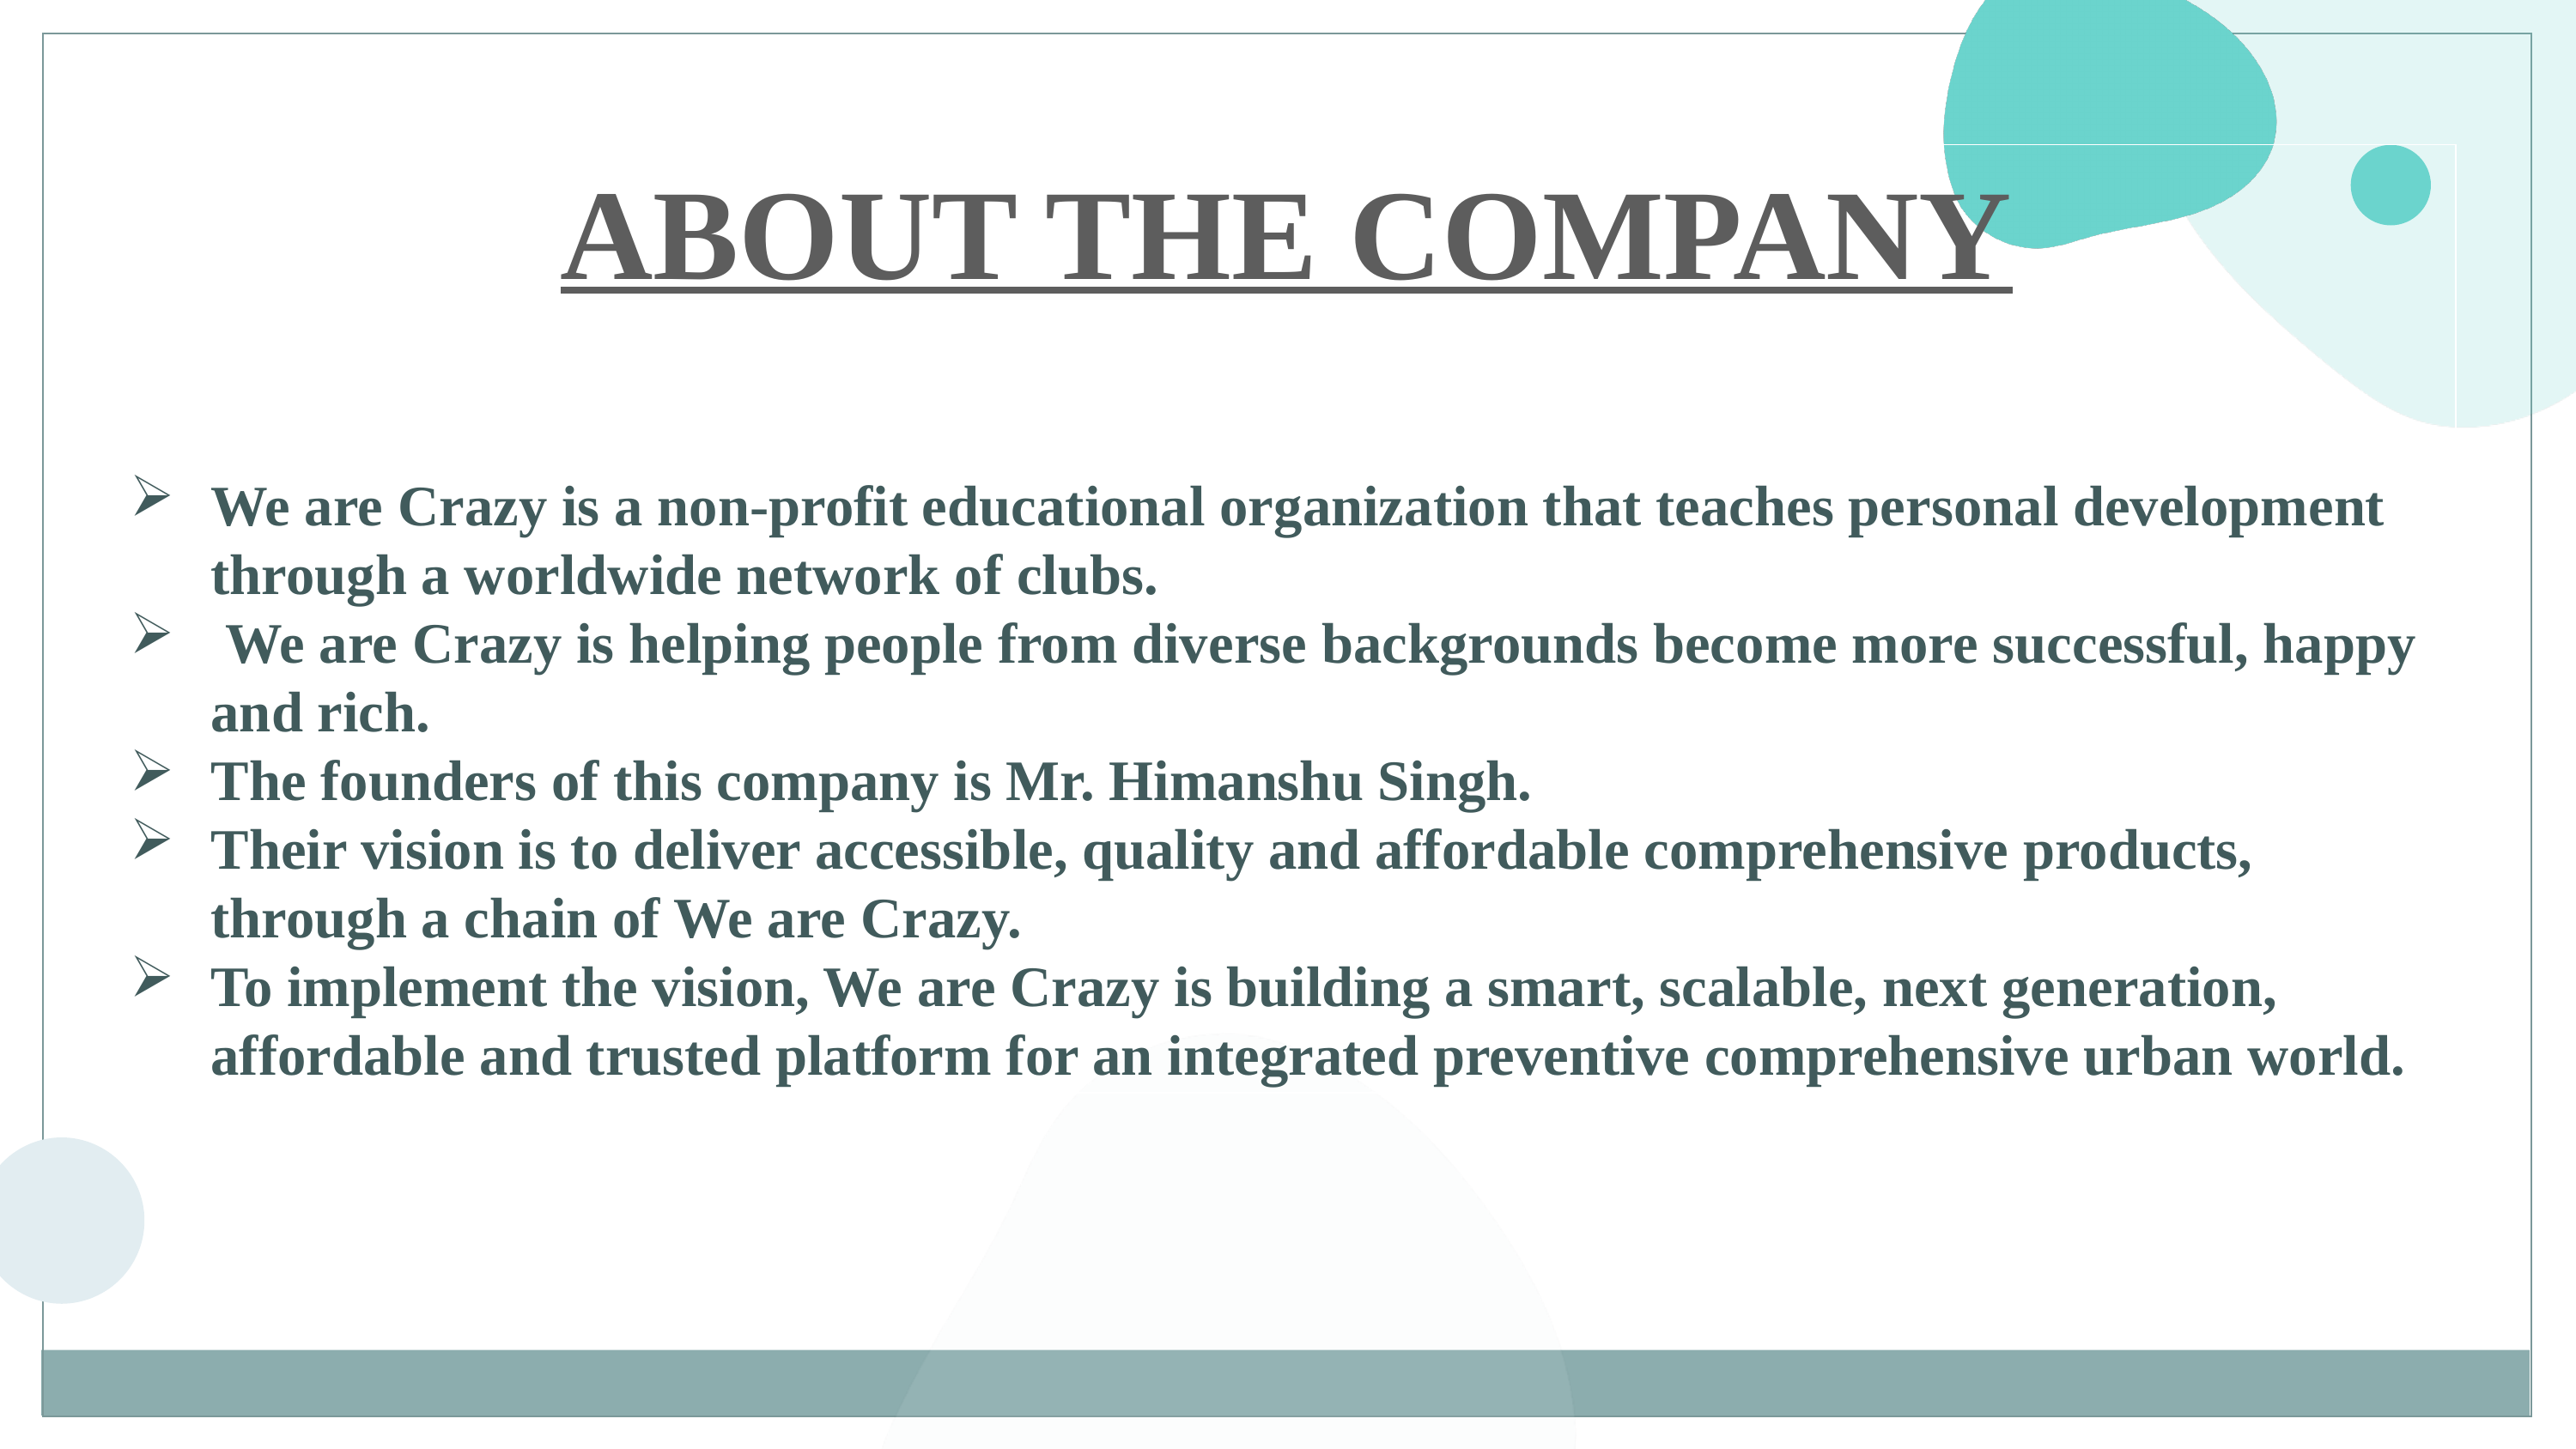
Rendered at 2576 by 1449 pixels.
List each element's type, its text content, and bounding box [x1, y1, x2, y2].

picture [1867, 0, 2576, 438]
text_box ABOUT THE COMPANY We are Crazy is a non-profit educational organization that teaches personal development through a worldwide network of clubs. We are Crazy is helping people from diverse backgrounds become more successful, happy and rich. The founders of this company is Mr. Himanshu Singh. Their vision is to deliver accessible, quality and affordable comprehensive products, through a chain of We are Crazy. To implement the vision, We are Crazy is building a smart, scalable, next generation, affordable and trusted platform for an integrated preventive comprehensive urban world. [117, 736, 2456, 1093]
picture [864, 1032, 1580, 1449]
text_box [0, 1137, 145, 1304]
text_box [2350, 144, 2432, 226]
text_box ABOUT THE COMPANY We are Crazy is a non-profit educational organization that teaches personal development through a worldwide network of clubs. We are Crazy is helping people from diverse backgrounds become more successful, happy and rich. The founders of this company is Mr. Himanshu Singh. Their vision is to deliver accessible, quality and affordable comprehensive products, through a chain of We are Crazy. To implement the vision, We are Crazy is building a smart, scalable, next generation, affordable and trusted platform for an integrated preventive comprehensive urban world. [117, 144, 2456, 735]
